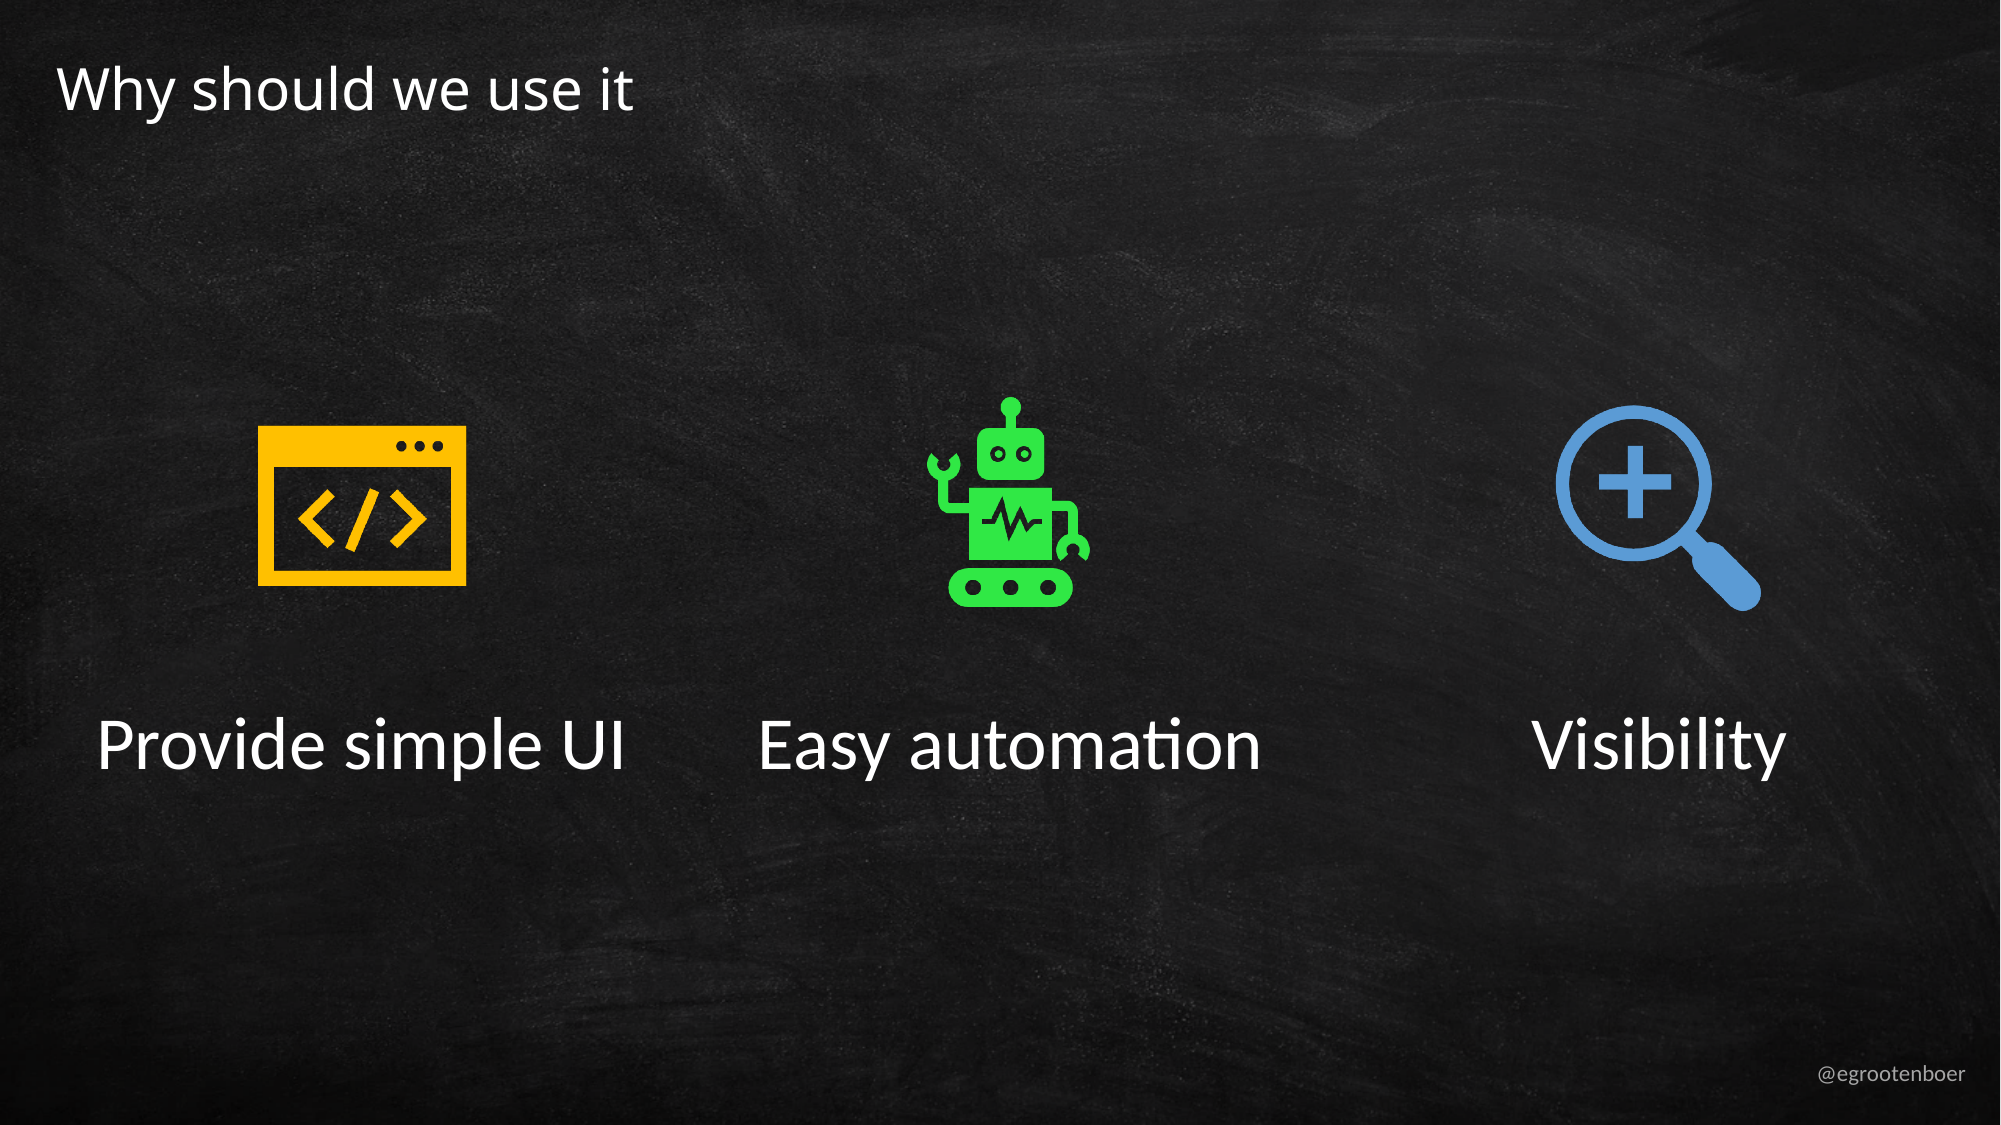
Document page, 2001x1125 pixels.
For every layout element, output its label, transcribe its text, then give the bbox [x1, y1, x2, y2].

title Why should we use it [41, 12, 1981, 172]
picture [0, 0, 2001, 1125]
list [41, 180, 1981, 1014]
